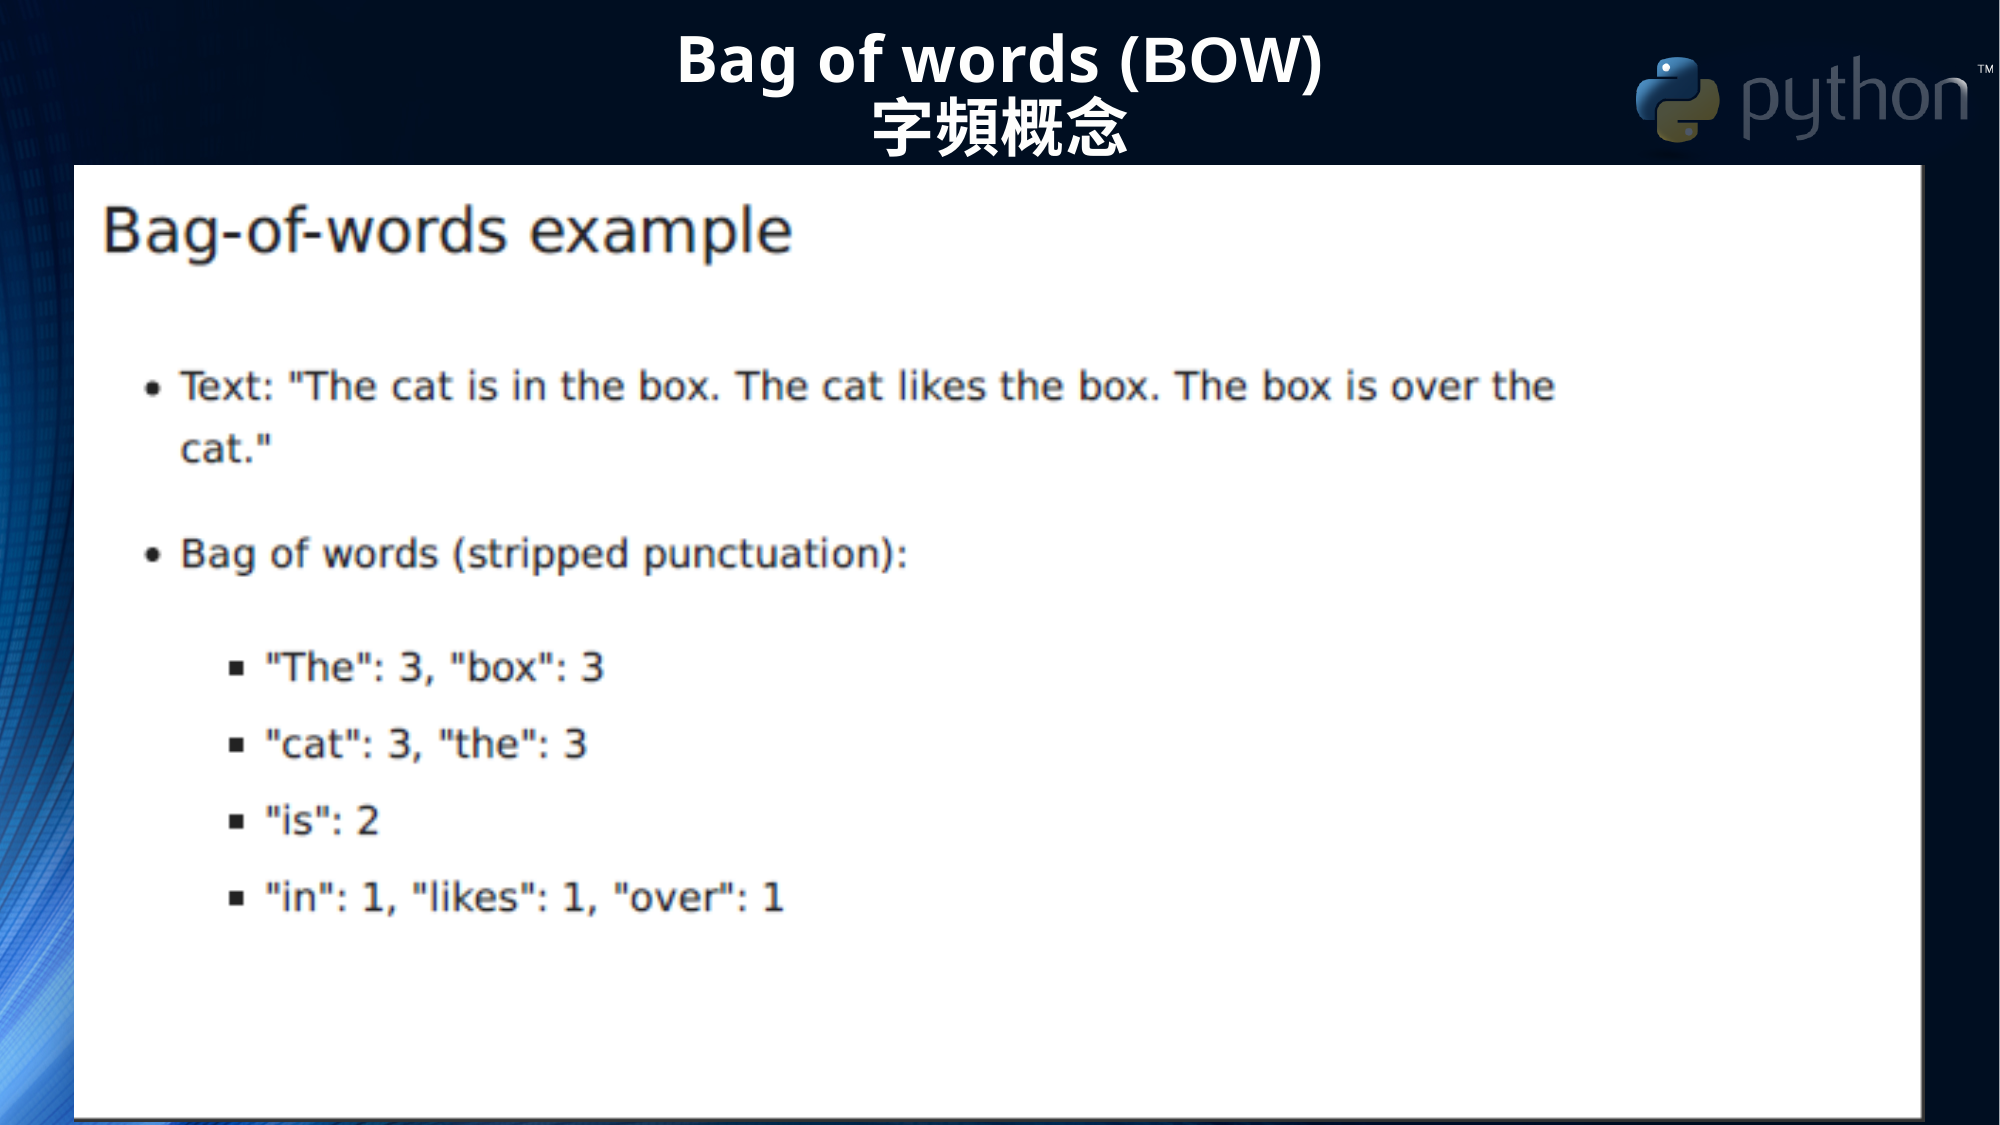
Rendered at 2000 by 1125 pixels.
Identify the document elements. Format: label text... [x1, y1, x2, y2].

picture [0, 0, 2000, 1125]
title Bag of words (BOW) 字頻概念 [243, 19, 1756, 165]
